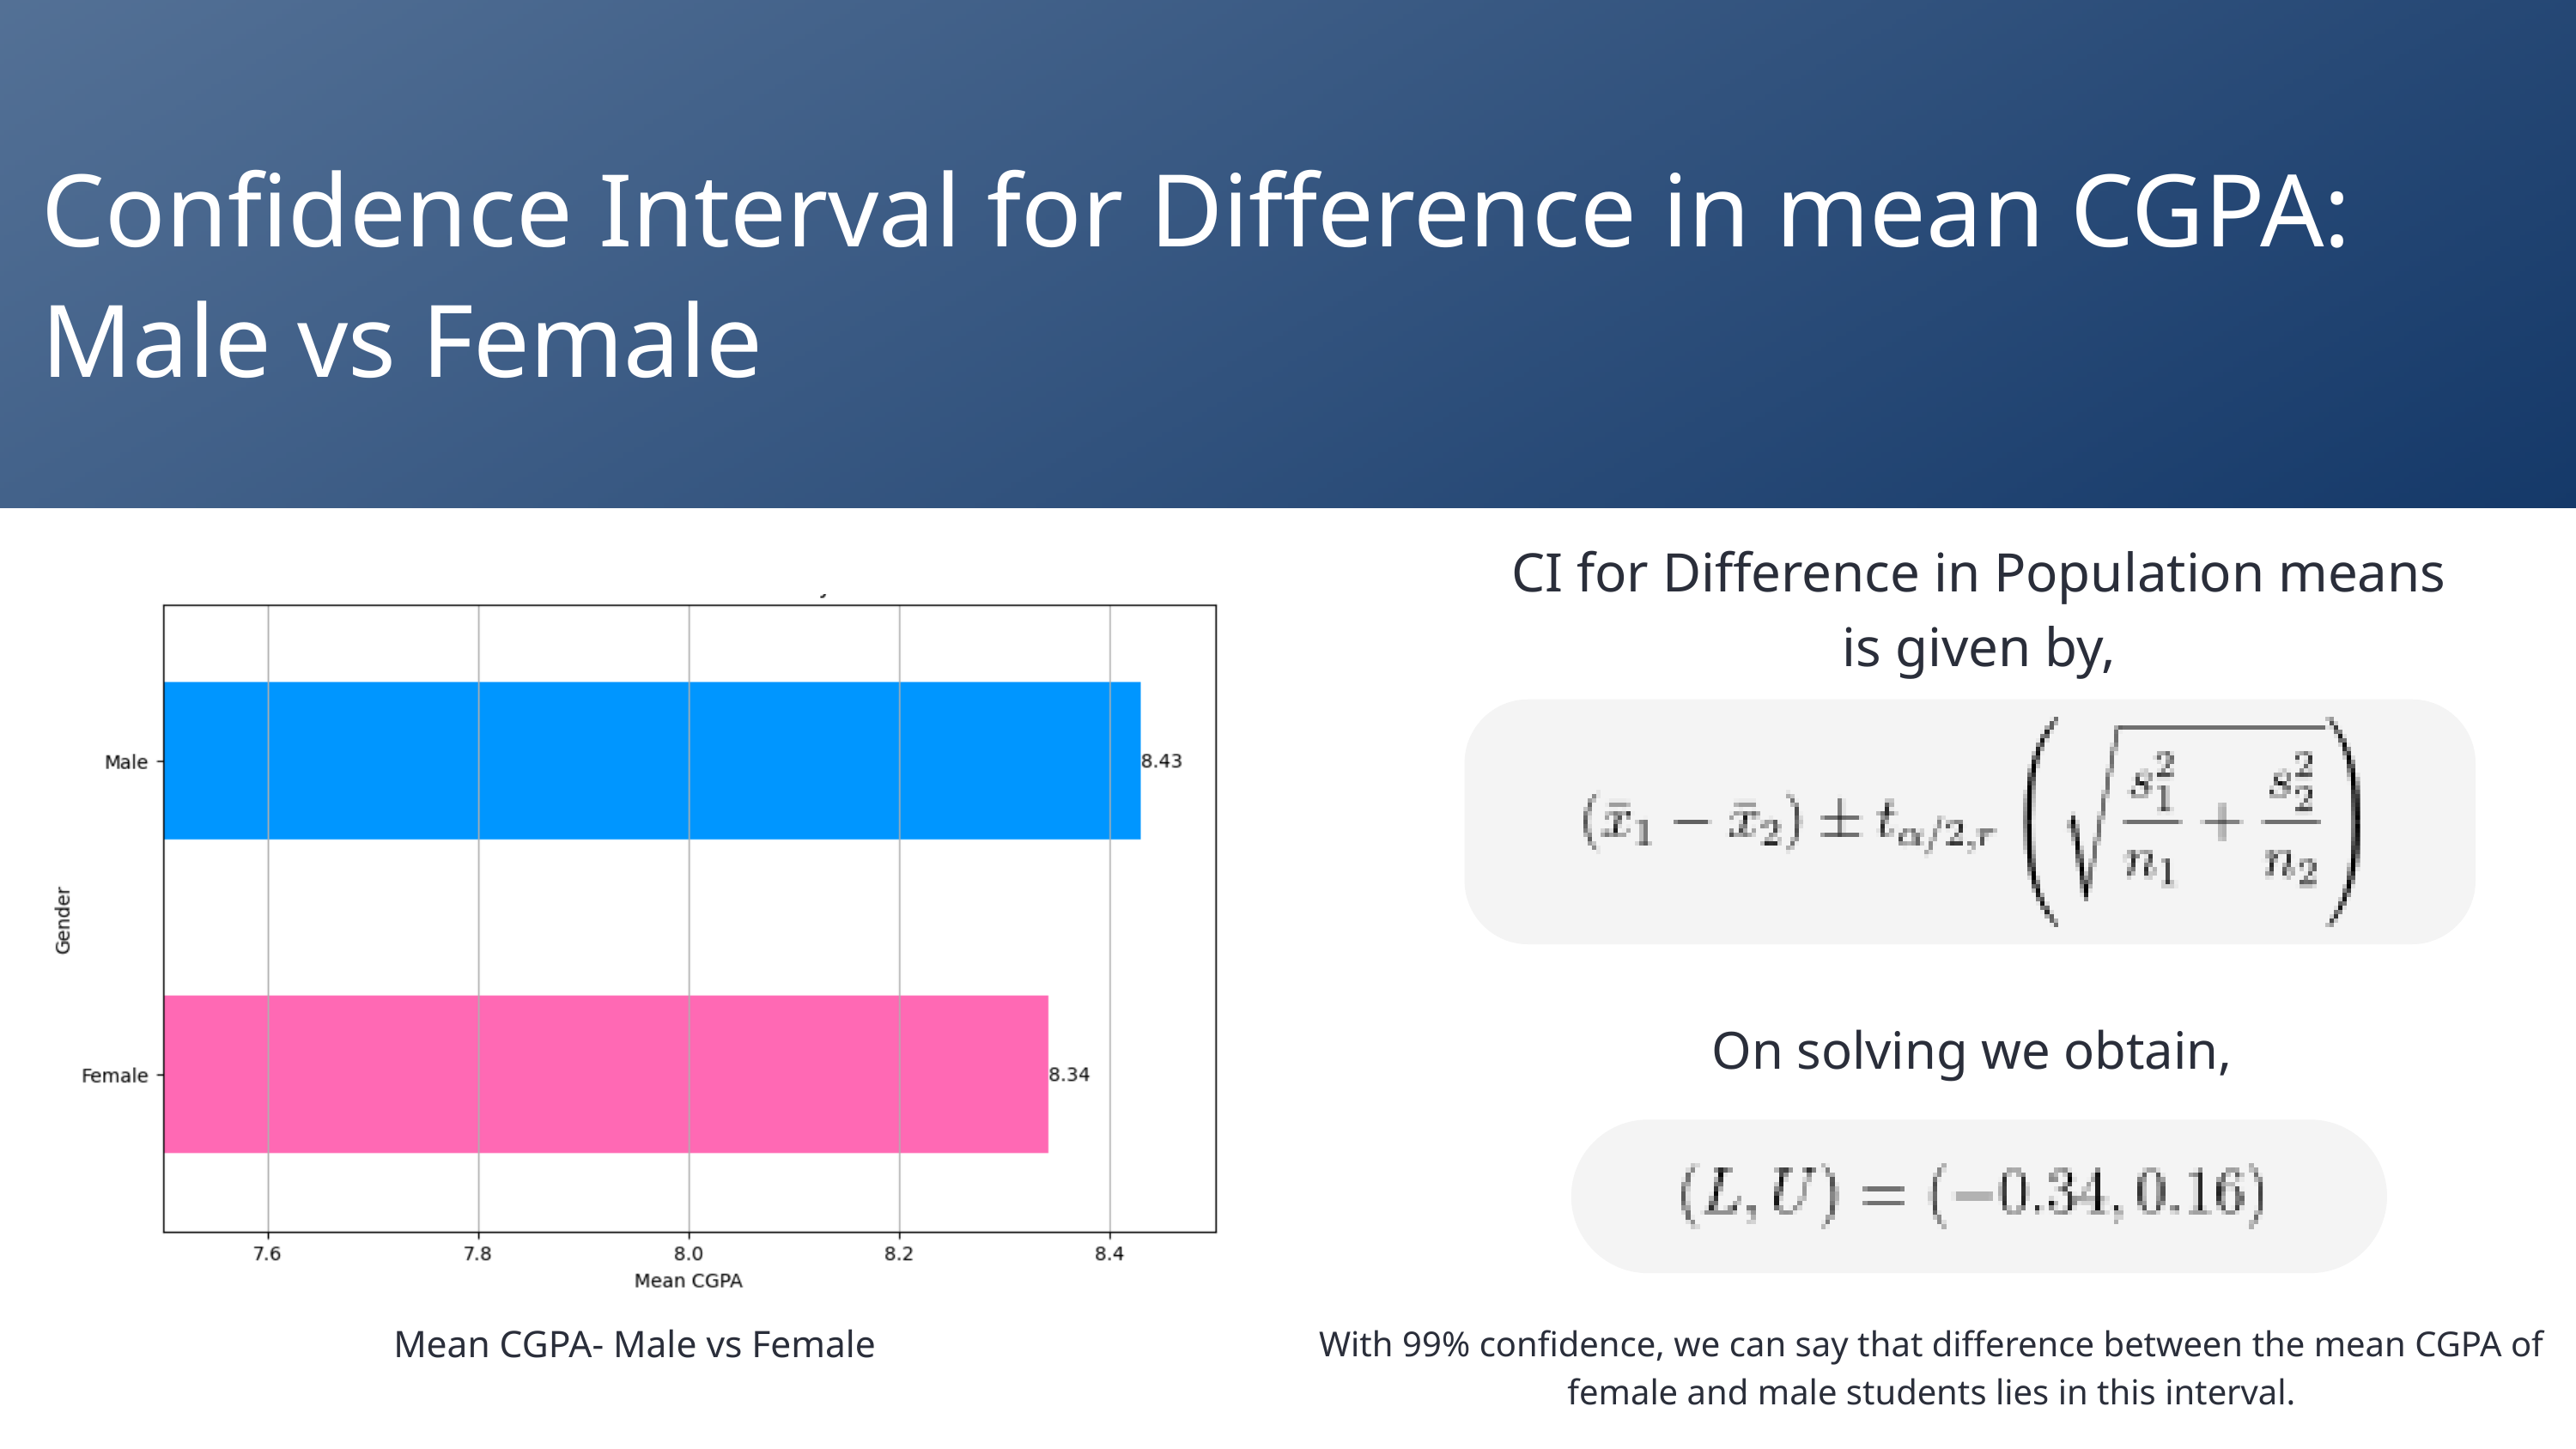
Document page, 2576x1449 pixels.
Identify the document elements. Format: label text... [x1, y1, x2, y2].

text_box [41, 594, 1228, 1304]
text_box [1464, 699, 2476, 945]
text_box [1571, 1119, 2388, 1274]
text_box On solving we obtain, [1484, 1007, 2462, 1080]
text_box Mean CGPA- Male vs Female [0, 1313, 1301, 1365]
text_box [0, 0, 2576, 508]
text_box With 99% confidence, we can say that difference between the mean CGPA of female and male students lies in this interval. [1287, 1315, 2576, 1412]
text_box Confidence Interval for Difference in mean CGPA: Male vs Female [41, 136, 2535, 397]
text_box CI for Difference in Population means is given by, [1490, 528, 2469, 677]
